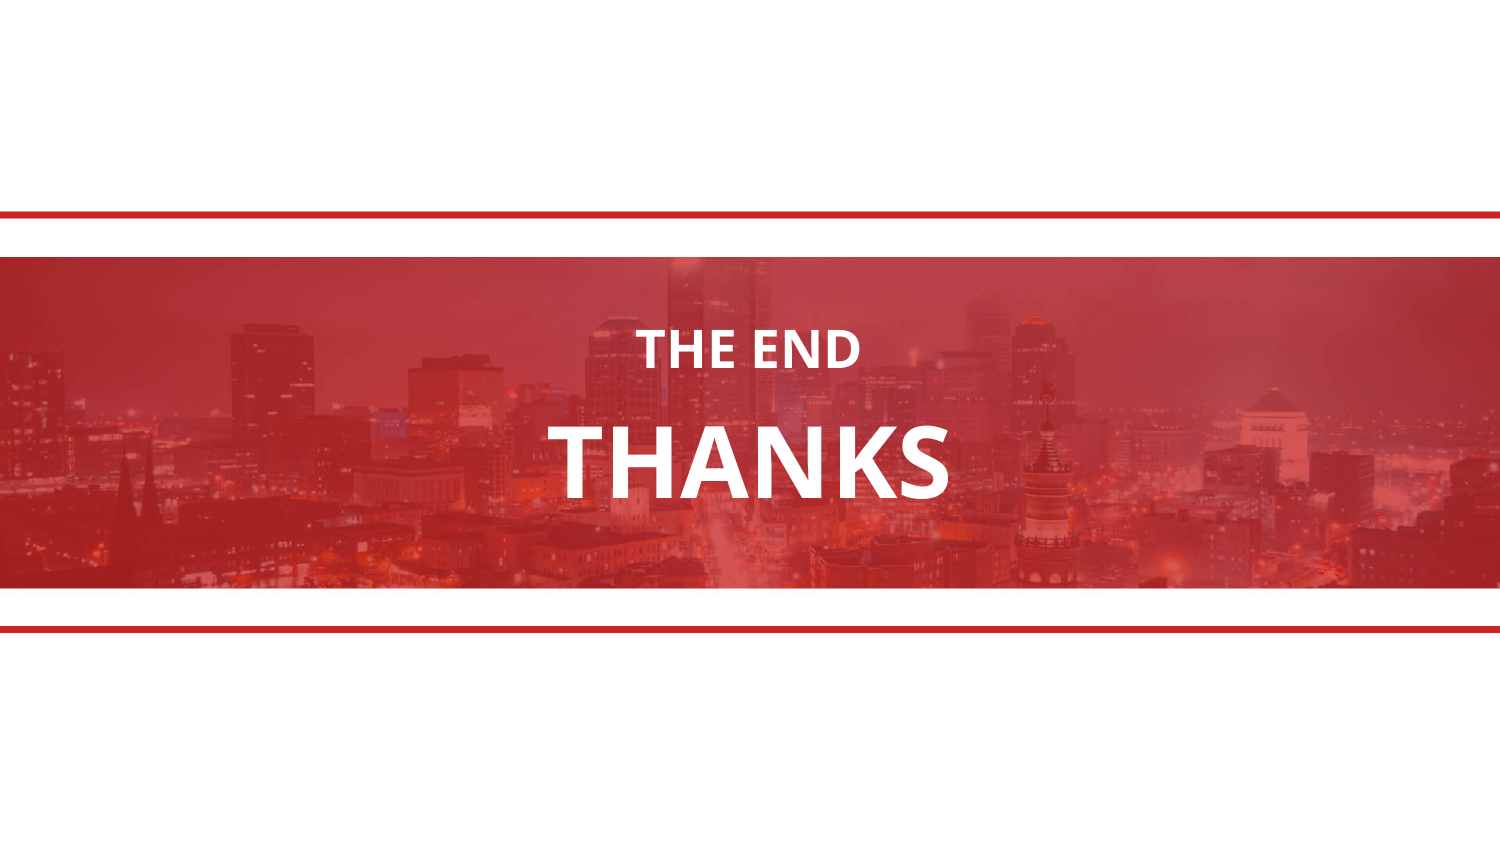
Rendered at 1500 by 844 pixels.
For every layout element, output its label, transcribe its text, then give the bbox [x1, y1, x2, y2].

picture [0, 0, 1500, 844]
text_box THE END [471, 301, 1028, 374]
text_box THANKS [471, 374, 1028, 544]
